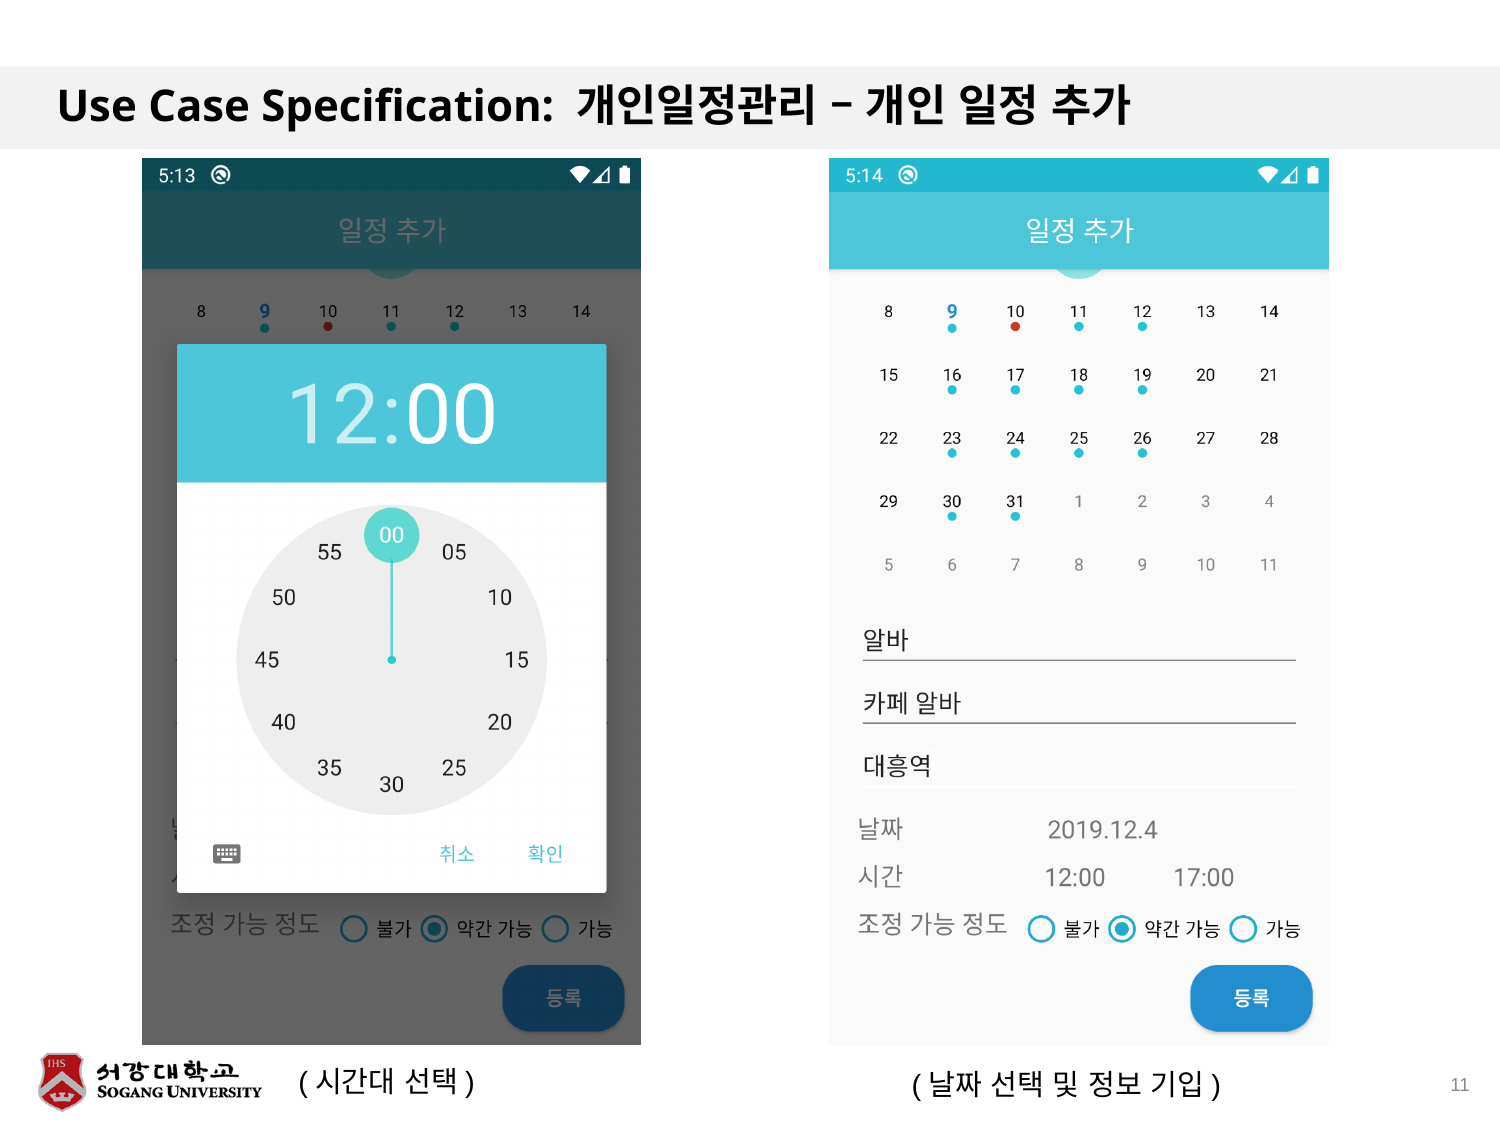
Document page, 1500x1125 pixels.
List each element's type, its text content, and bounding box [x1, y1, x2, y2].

slide_number 11 [1147, 1053, 1485, 1114]
title Use Case Specification: 개인일정관리 – 개인 일정 추가 [41, 64, 1459, 149]
text_box (시간대 선택) [283, 1056, 671, 1106]
text_box (날짜 선택 및 정보 기입) [896, 1058, 1285, 1109]
picture [829, 158, 1329, 1045]
picture [0, 158, 641, 1125]
